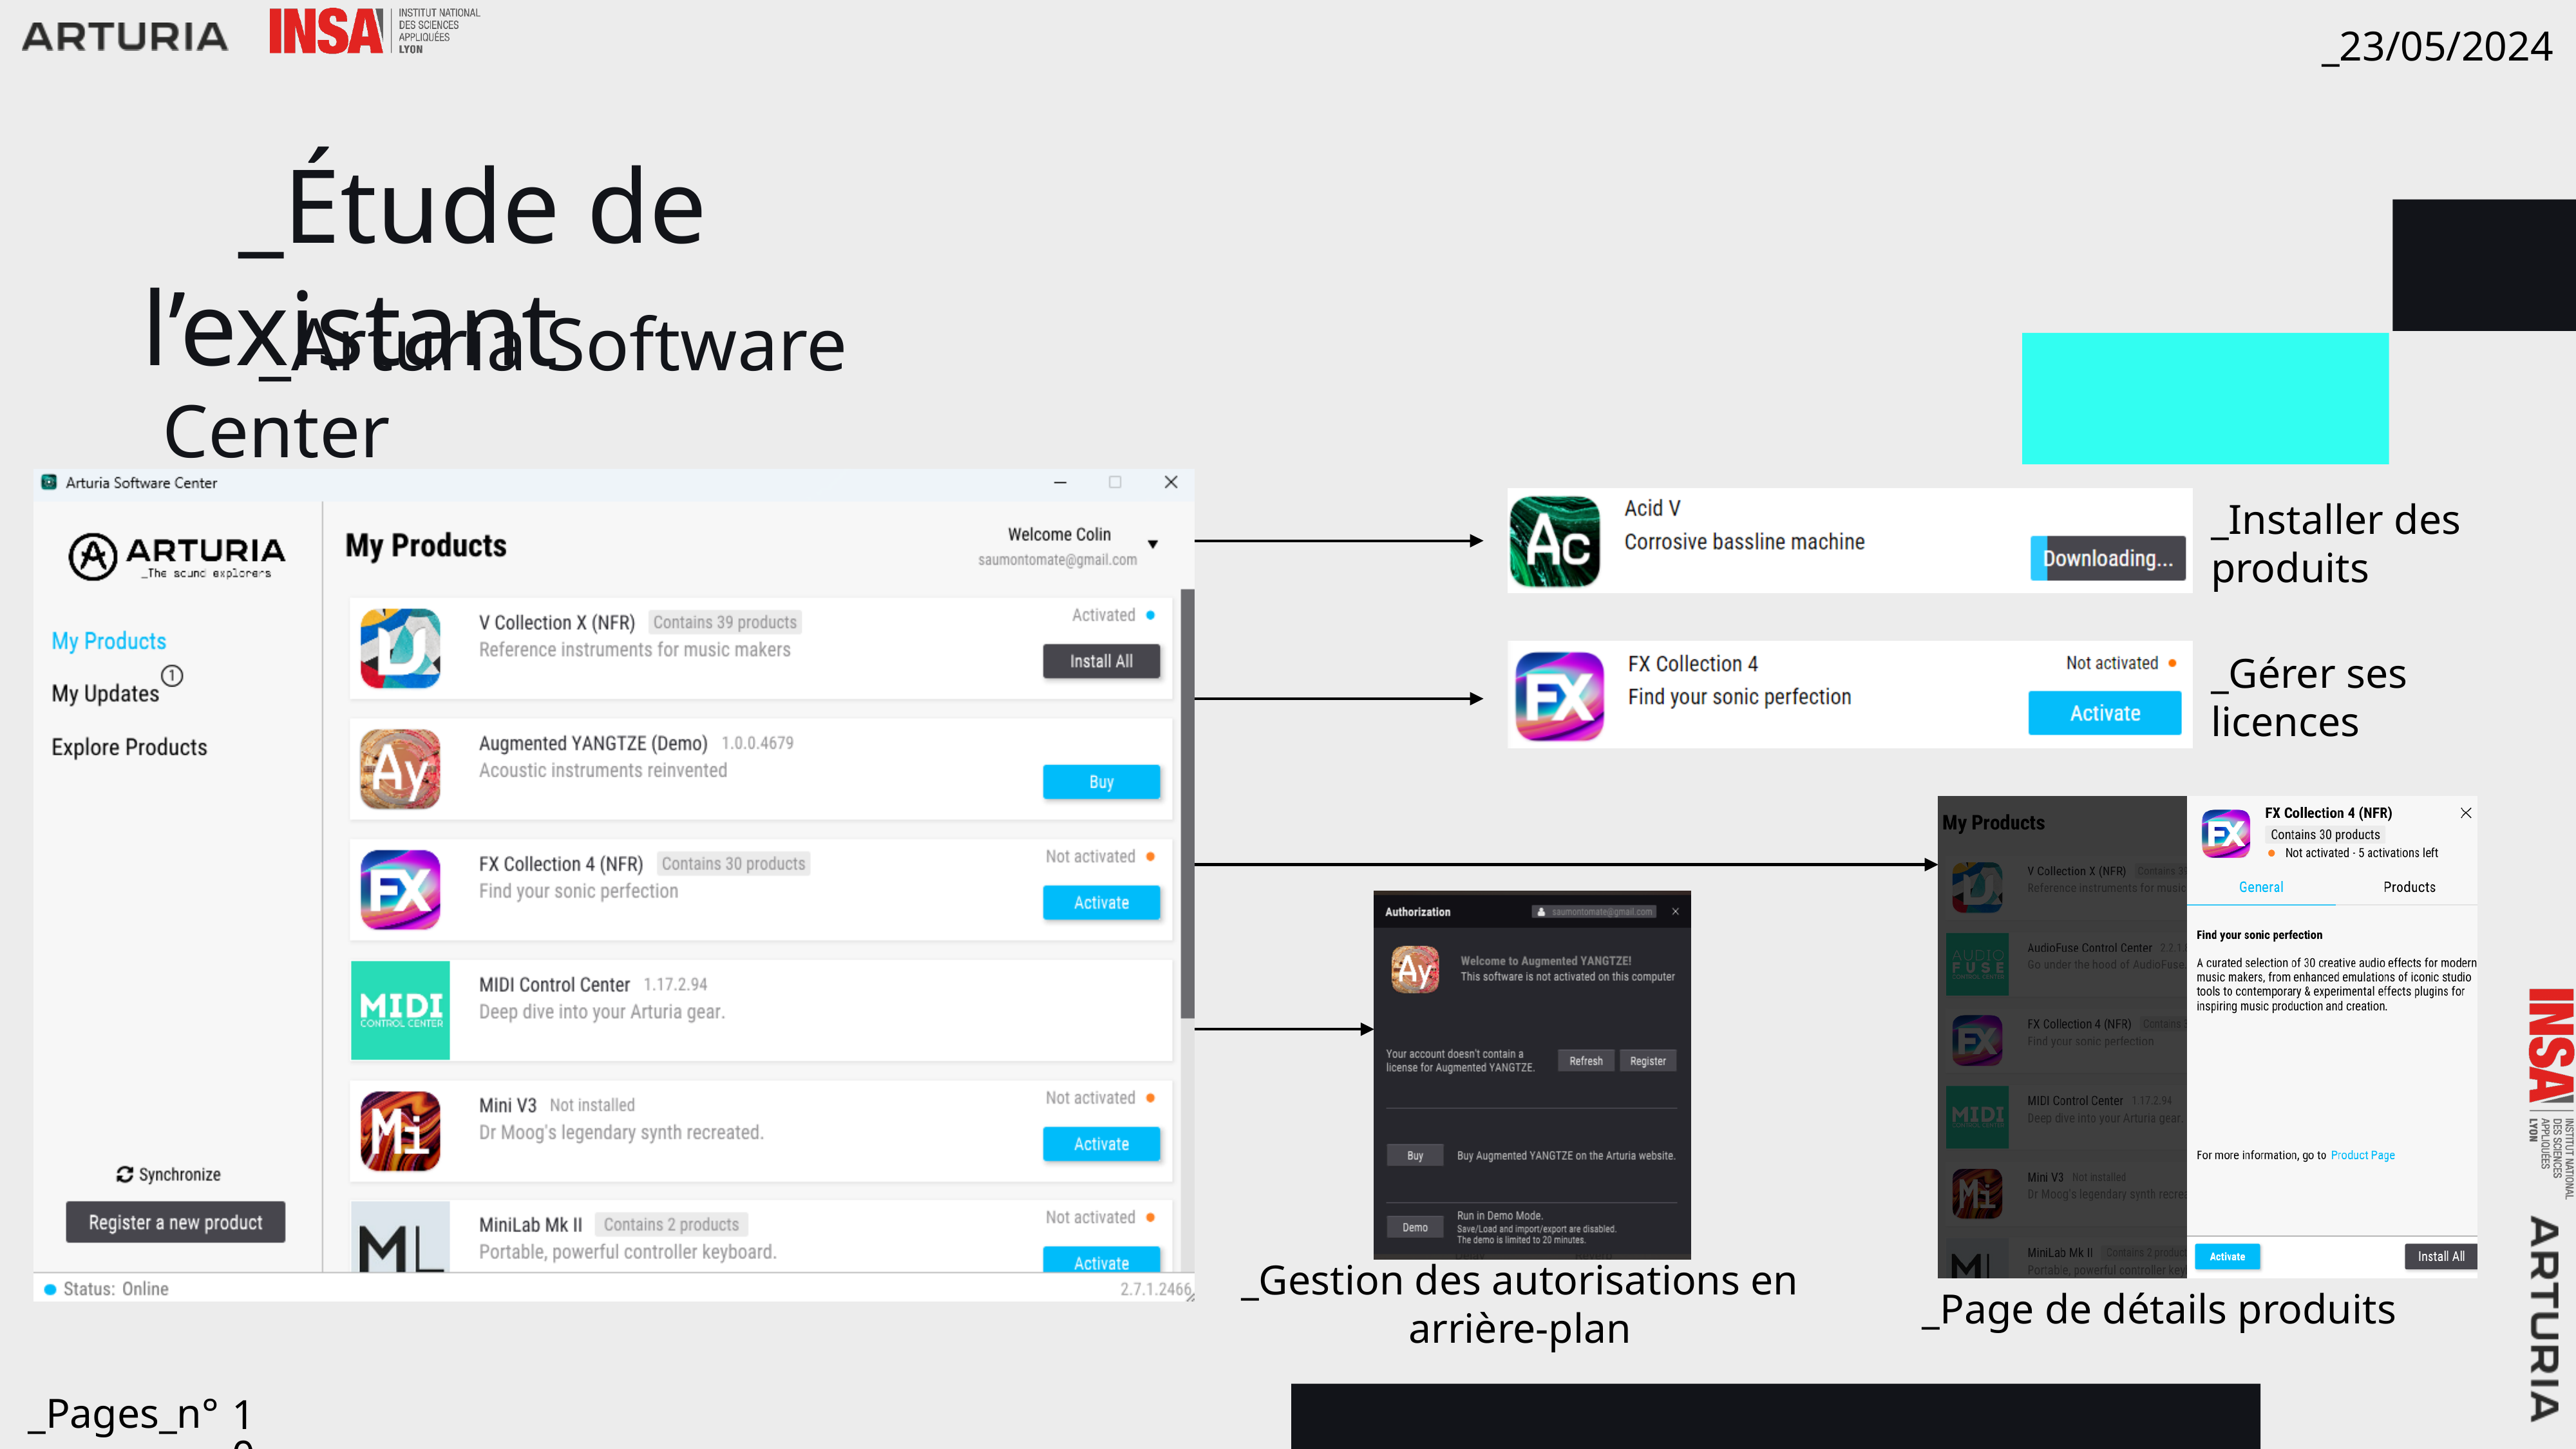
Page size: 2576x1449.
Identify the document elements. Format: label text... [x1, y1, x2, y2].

text_box _23/05/2024 [2299, 15, 2576, 74]
picture [1938, 796, 2576, 1278]
picture [1508, 488, 2193, 593]
text_box [2392, 199, 2576, 331]
text_box _Étude de l’existant [137, 197, 1059, 330]
text_box [2022, 332, 2389, 464]
picture [2531, 1216, 2558, 1422]
picture [266, 6, 484, 55]
picture [22, 23, 229, 51]
picture [1508, 641, 2193, 748]
text_box [1291, 1383, 2261, 1449]
text_box _Page de détails produits [1917, 1278, 2518, 1338]
slide_number 10 [226, 1383, 265, 1443]
text_box _Arturia Software Center [156, 336, 1004, 434]
text_box _Installer des produits [2205, 488, 2573, 596]
text_box _Gérer ses licences [2205, 643, 2573, 750]
picture [33, 469, 1195, 1302]
picture [1374, 891, 1691, 1260]
text_box _Gestion des autorisations en arrière-plan [1194, 1249, 1846, 1356]
